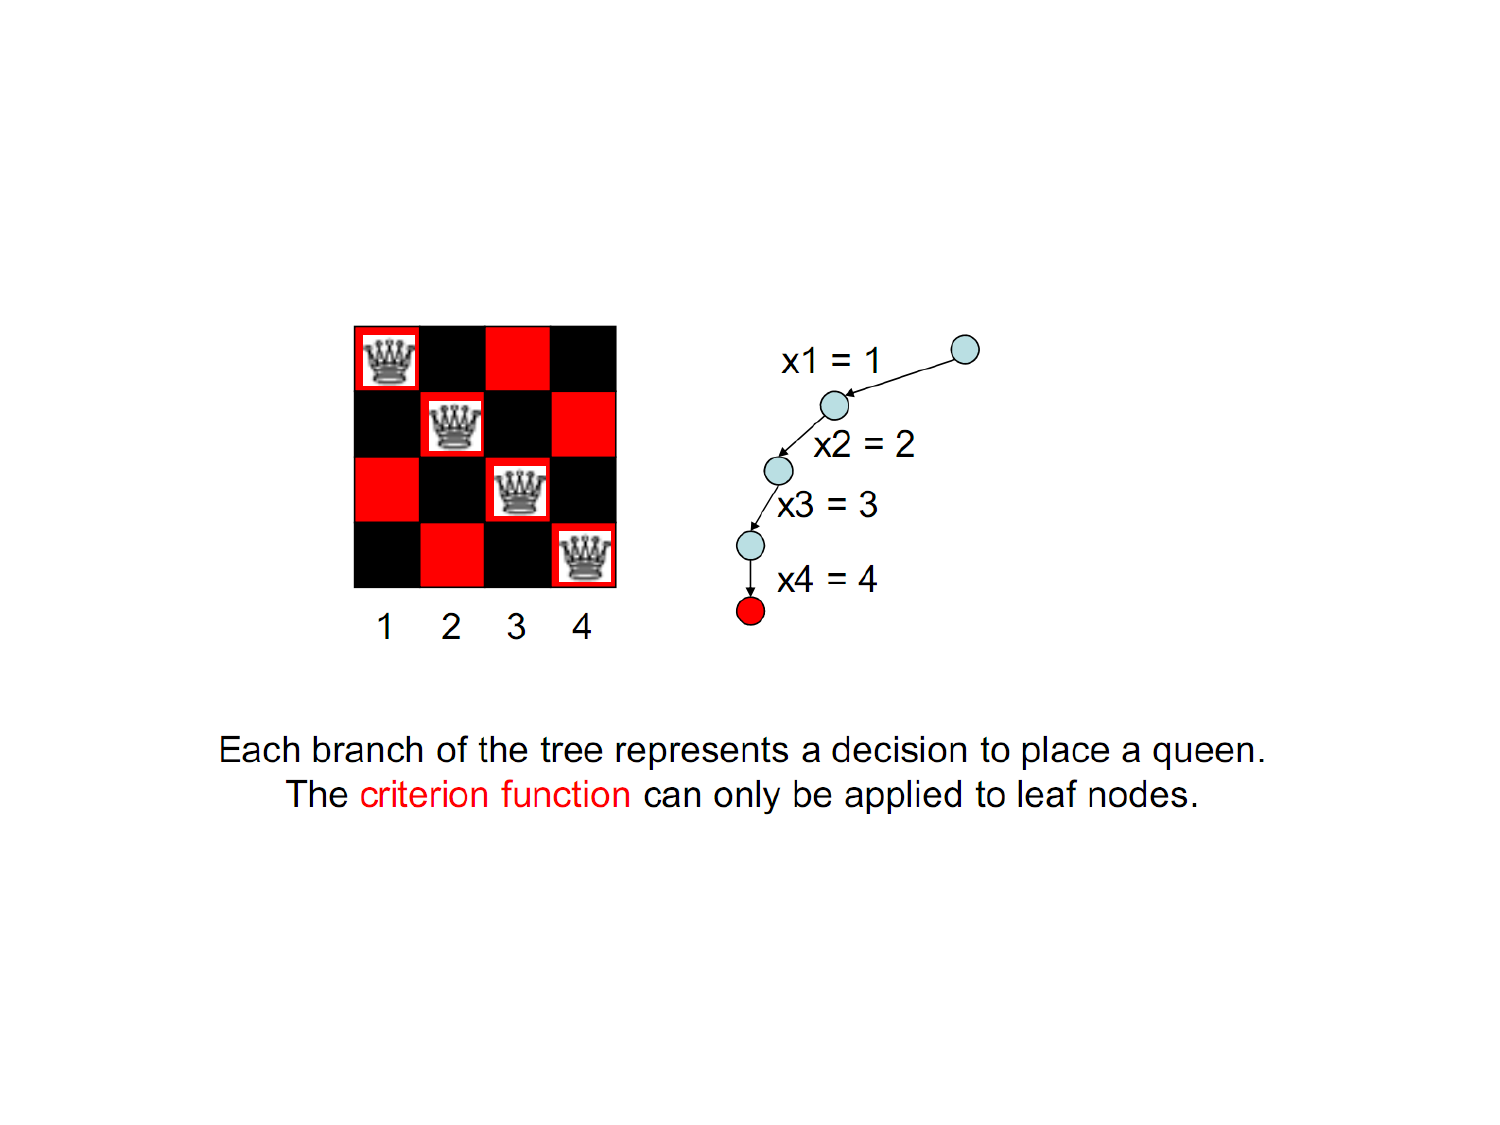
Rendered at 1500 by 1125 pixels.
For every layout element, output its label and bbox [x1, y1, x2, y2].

picture [204, 298, 1283, 832]
